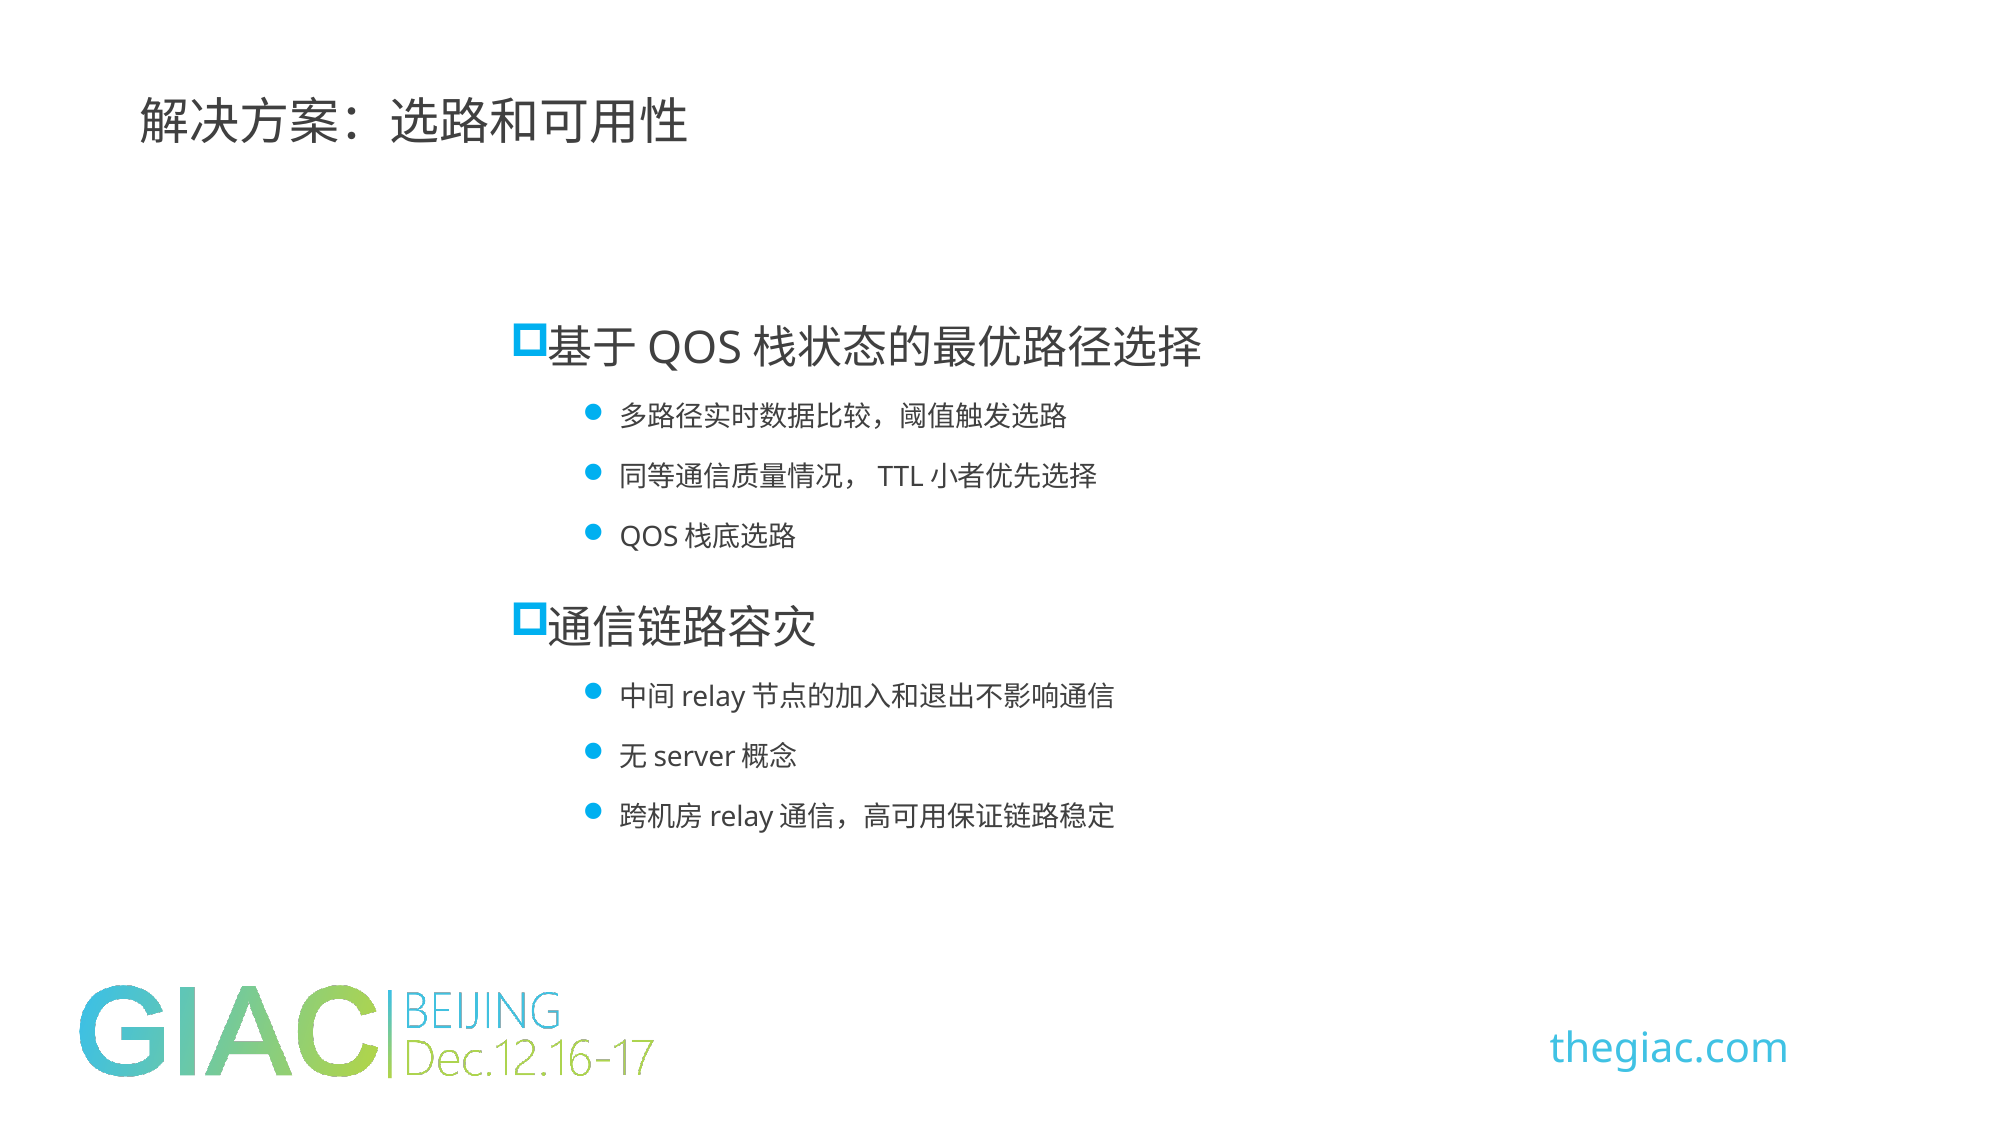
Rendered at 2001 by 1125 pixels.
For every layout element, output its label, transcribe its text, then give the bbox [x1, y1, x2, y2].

picture [55, 968, 679, 1097]
text_box 基于QOS栈状态的最优路径选择 多路径实时数据比较，阈值触发选路 同等通信质量情况，TTL小者优先选择 QOS栈底选路 通信链路容灾 中间relay节点的加入和退出不影响通信 无server概念 跨机房relay通信，高可用保证链路稳定 [495, 284, 1679, 839]
text_box 解决方案：选路和可用性 [124, 89, 1443, 307]
